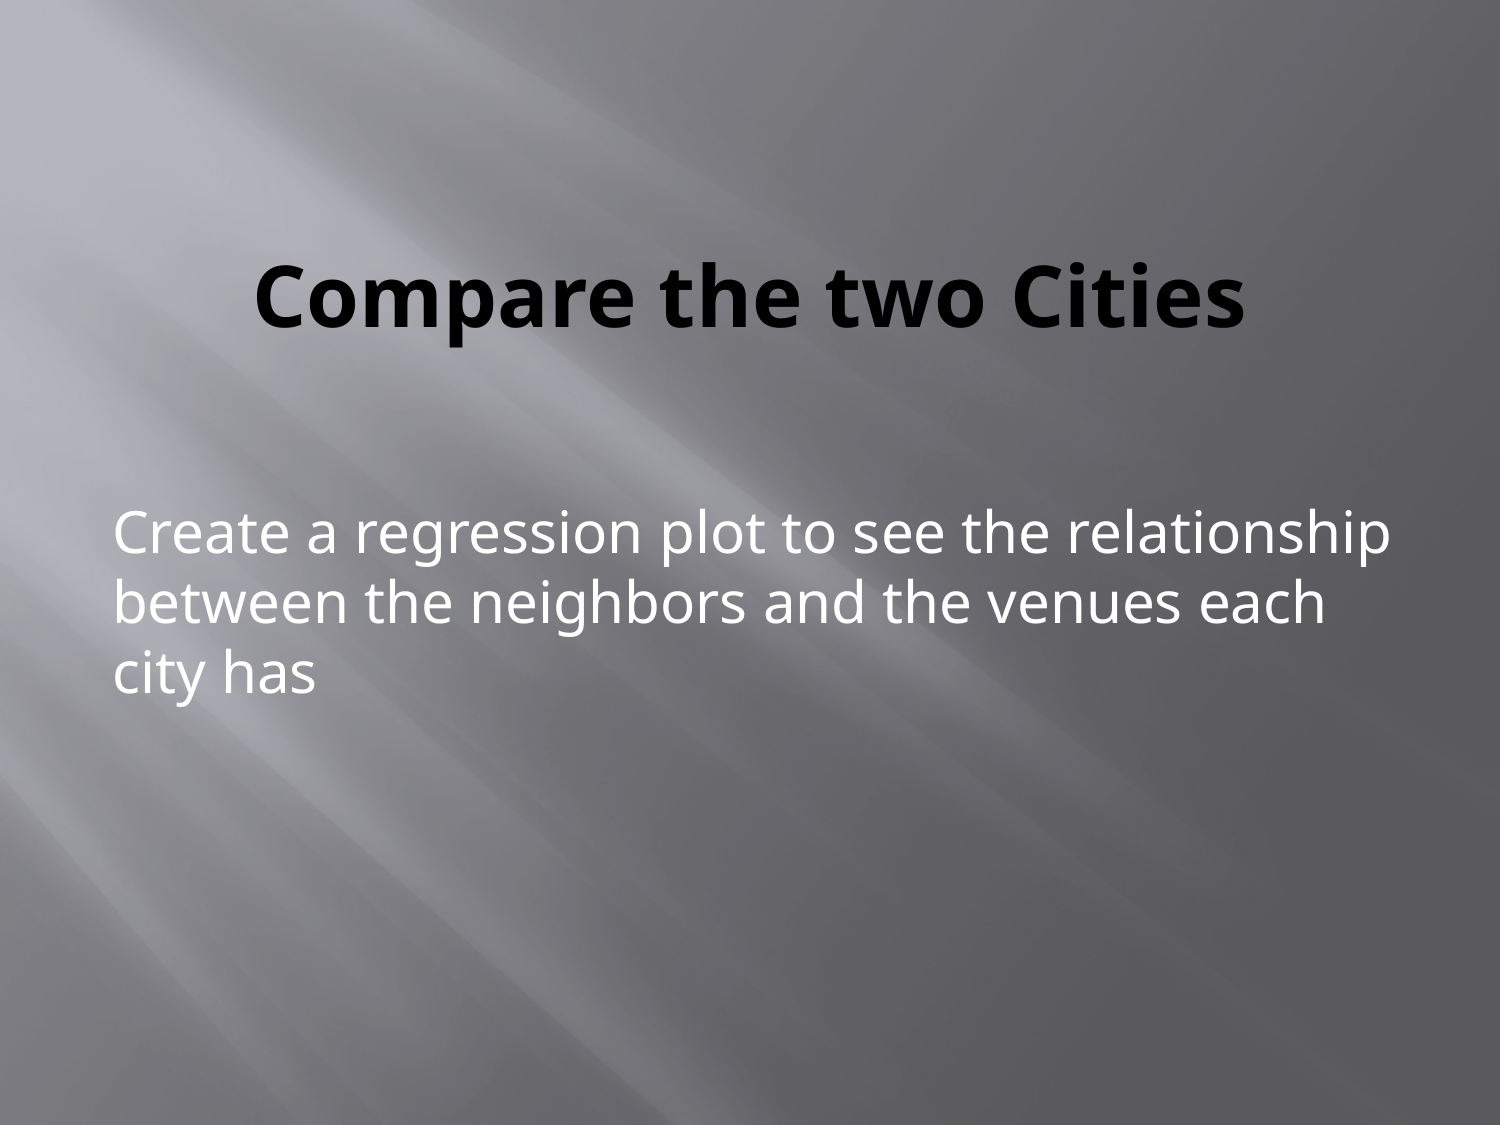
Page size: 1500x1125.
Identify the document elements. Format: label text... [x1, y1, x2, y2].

list Create a regression plot to see the relationship between the neighbors and the venues each city has [75, 487, 1425, 763]
title Compare the two Cities [75, 200, 1425, 388]
